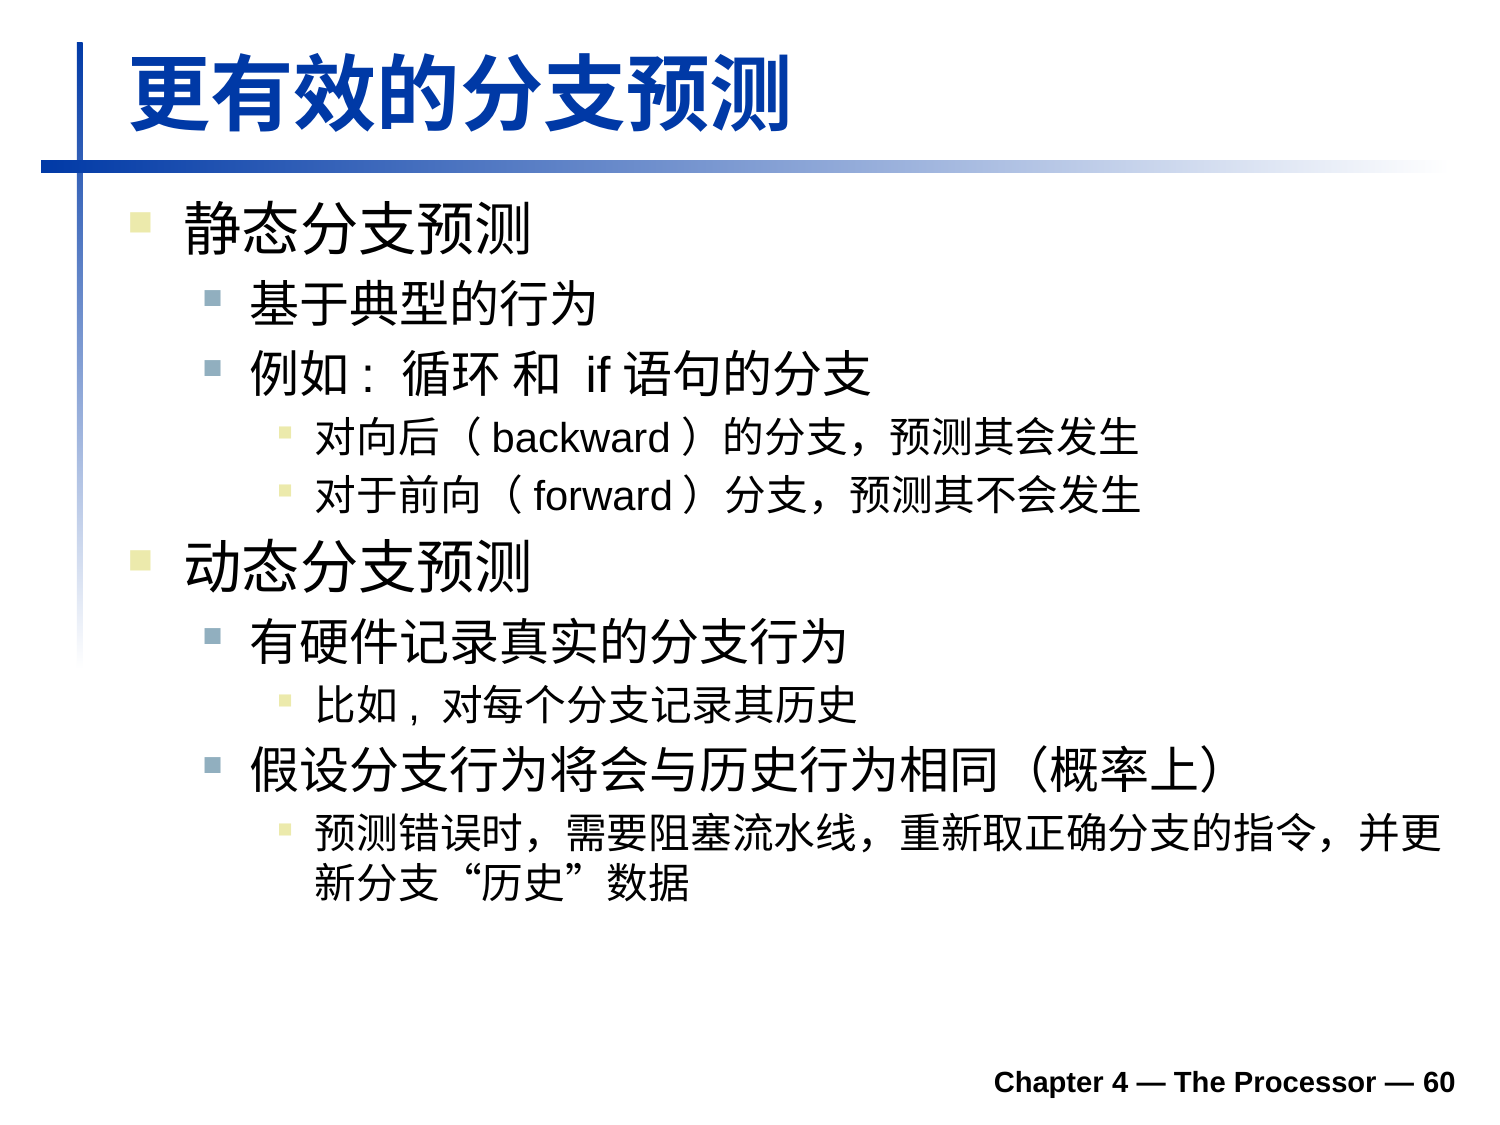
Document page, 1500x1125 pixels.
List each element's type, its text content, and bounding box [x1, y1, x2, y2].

footer Chapter 4 — The Processor — 60 [277, 1046, 1471, 1106]
title 更有效的分支预测 [112, 32, 1468, 149]
list 静态分支预测 基于典型的行为 例如: 循环 和 if语句的分支 对向后（backward）的分支，预测其会发生 对于前向（forward）分支，预测其不会发生 动态分支预测 有硬件记录真实的分支行为 比如, 对每个分支记录其历史 假设分支行为将会与历史行为相同（概率上） 预测错误时，需要阻塞流水线，重新取正确分支的指令，并更新分支“历史”数据 [112, 184, 1469, 1024]
